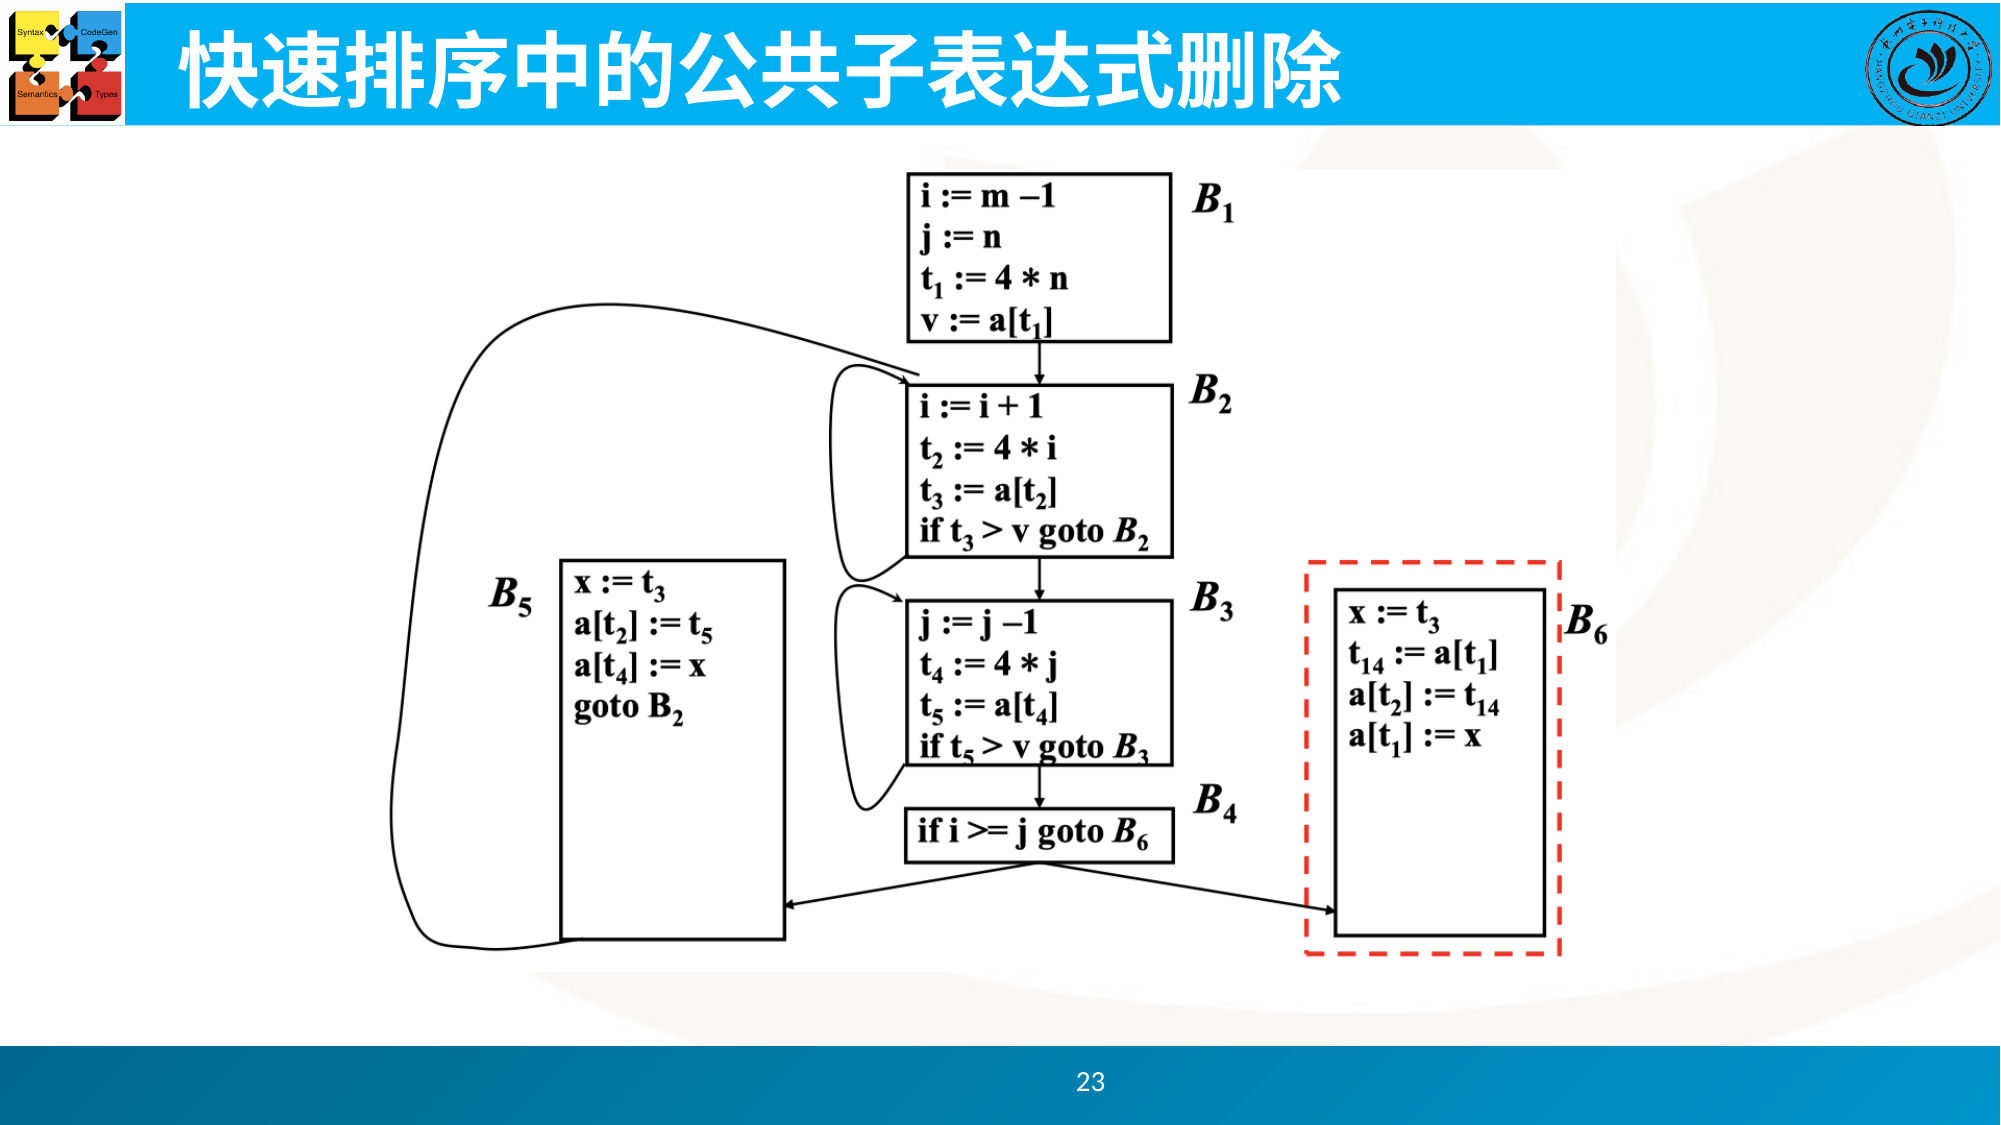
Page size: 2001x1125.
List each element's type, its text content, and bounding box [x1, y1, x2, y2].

slide_number 23 [873, 1042, 1308, 1118]
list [384, 169, 1616, 973]
title 快速排序中的公共子表达式删除 [162, 6, 1934, 126]
